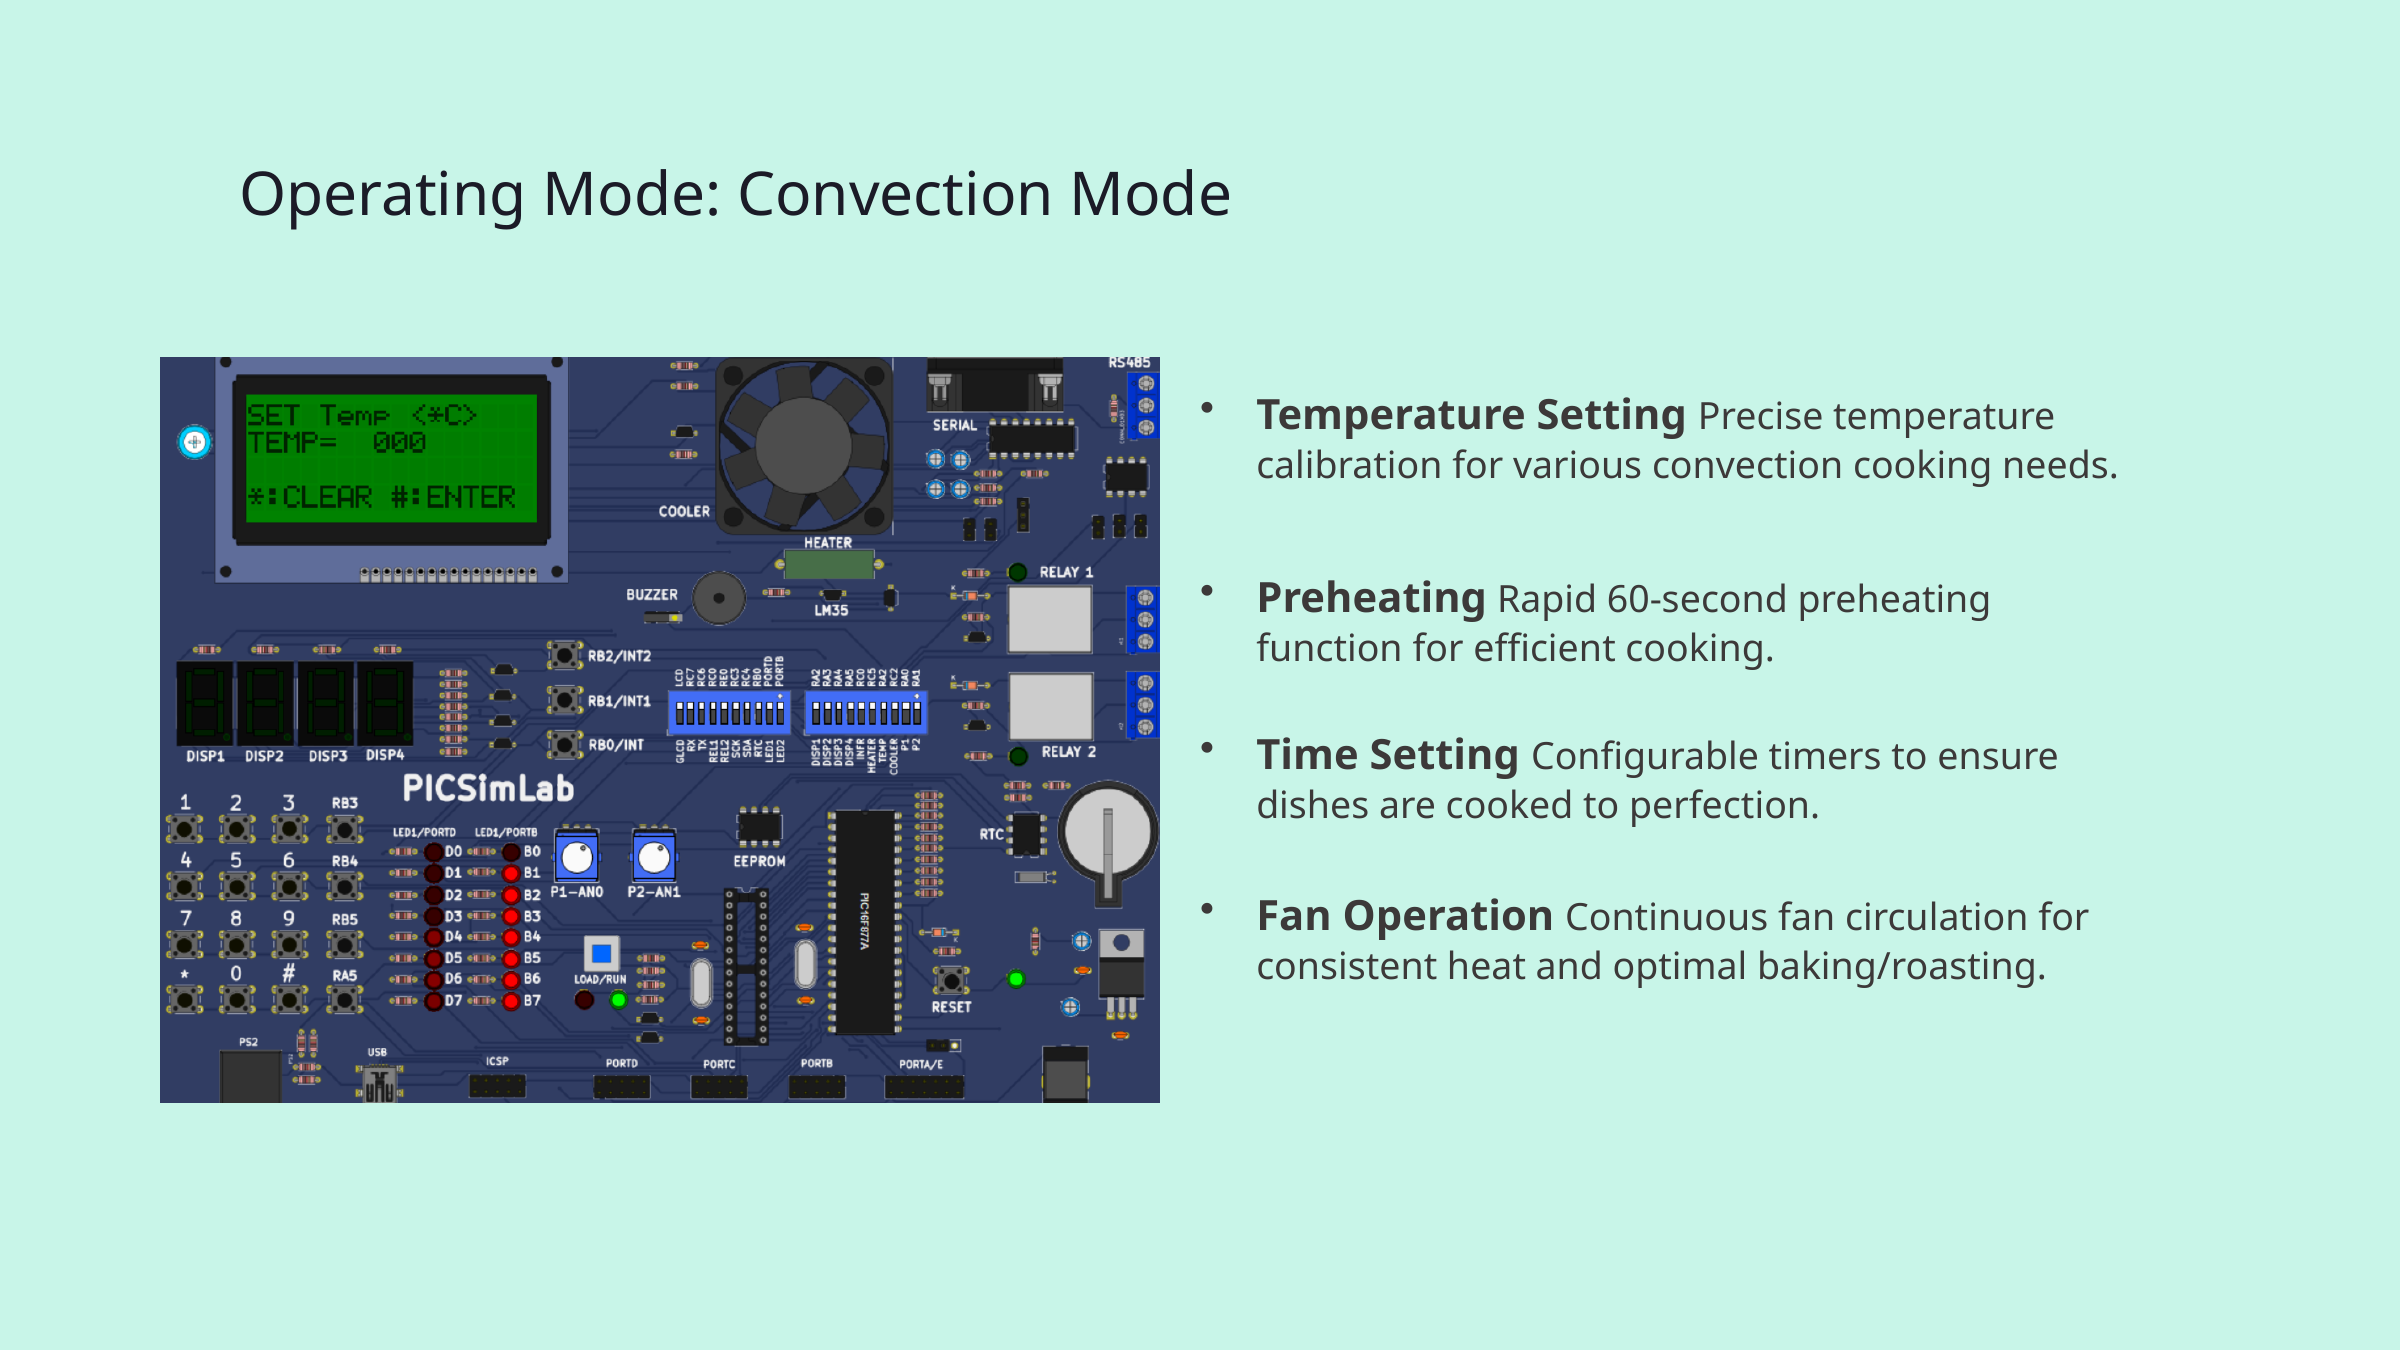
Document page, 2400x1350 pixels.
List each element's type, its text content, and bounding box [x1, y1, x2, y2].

text_box Time Setting Configurable timers to ensure dishes are cooked to perfection. [1199, 729, 2124, 890]
text_box Preheating Rapid 60-second preheating function for efficient cooking. [1199, 572, 2124, 729]
text_box Operating Mode: Convection Mode [239, 152, 1042, 229]
text_box Temperature Setting Precise temperature calibration for various convection cooking needs. [1199, 389, 2124, 572]
picture [160, 357, 1160, 1103]
text_box Fan Operation Continuous fan circulation for consistent heat and optimal baking/roasting. [1199, 890, 2124, 1083]
